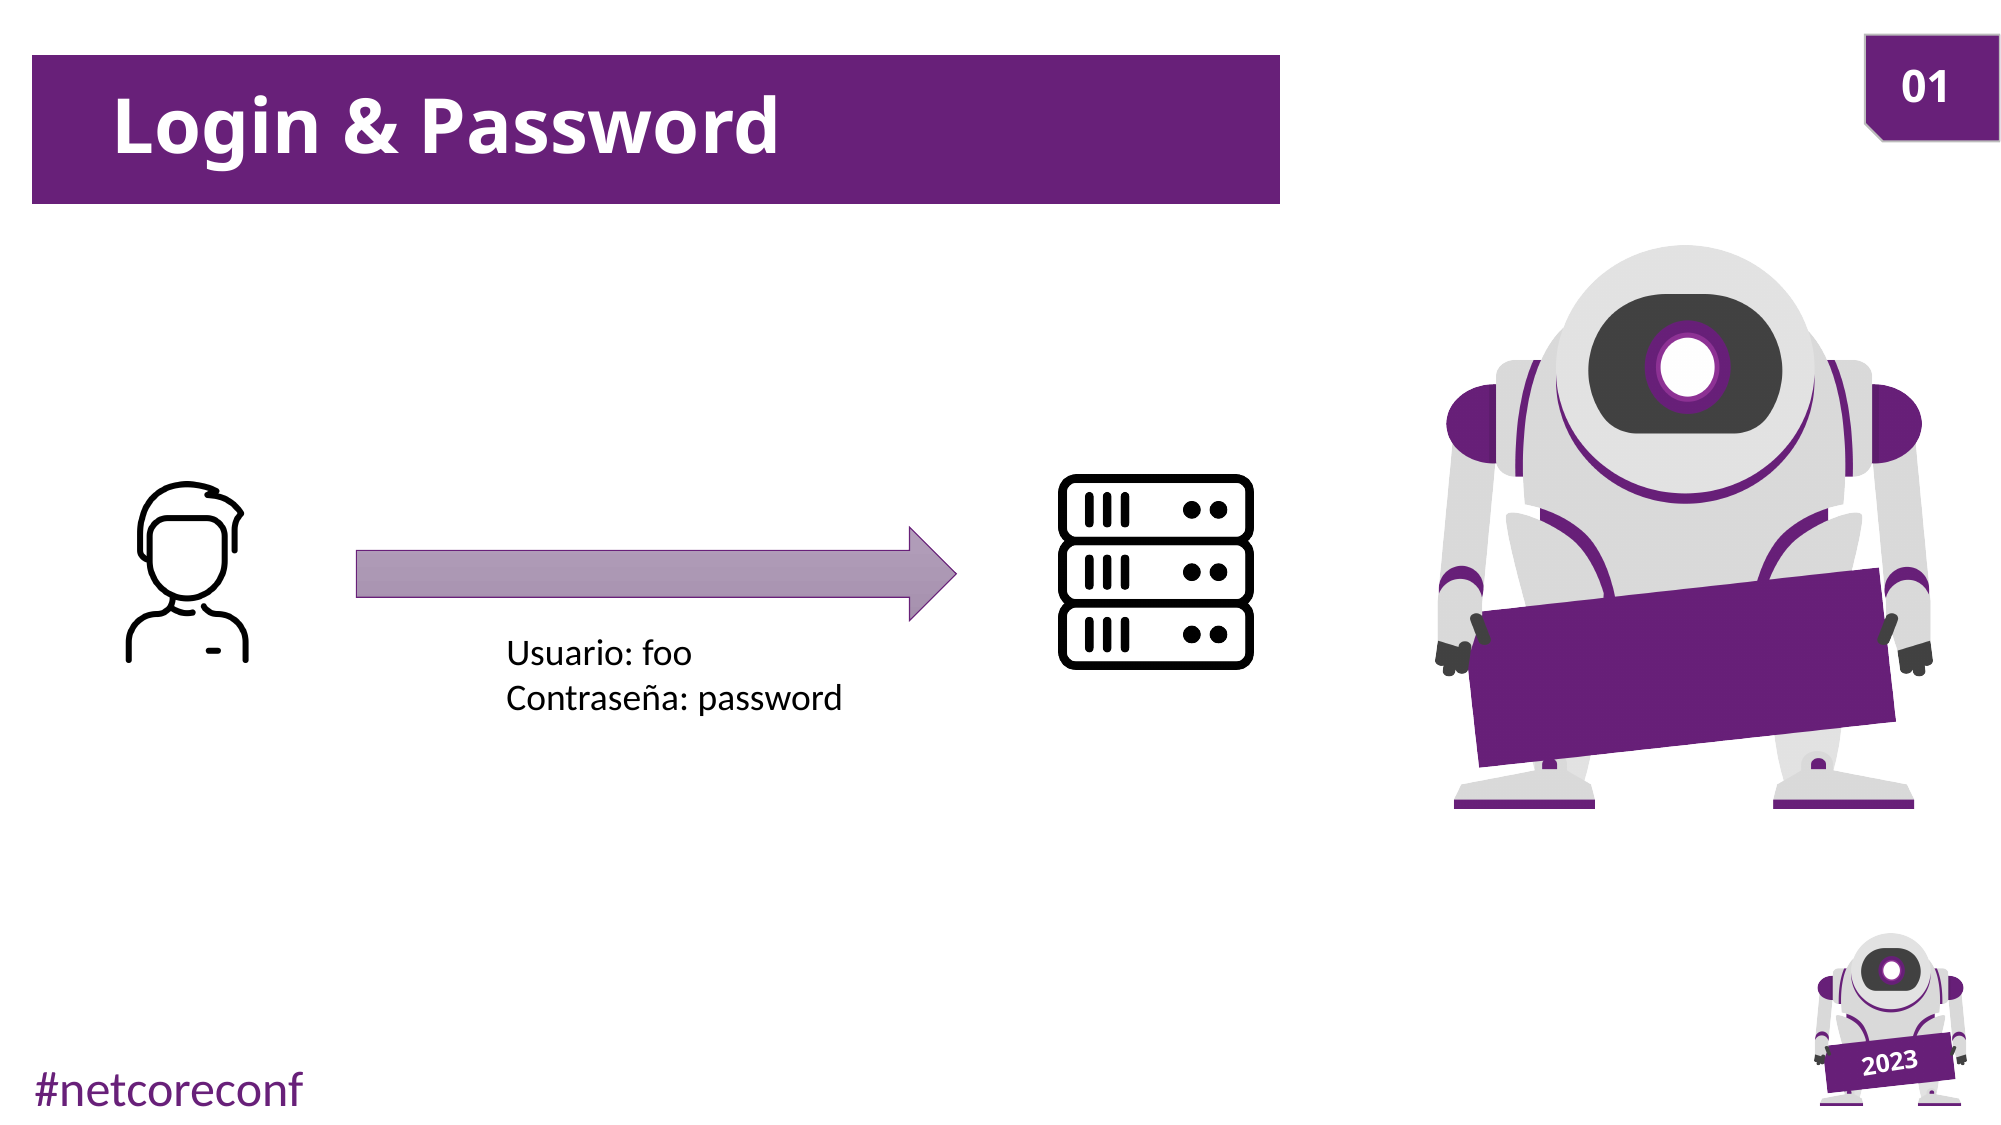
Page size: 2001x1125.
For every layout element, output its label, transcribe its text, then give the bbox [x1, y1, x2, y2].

title Login & Password [96, 0, 1254, 179]
picture [1058, 474, 1254, 670]
text_box [355, 525, 958, 622]
text_box Usuario: foo Contraseña: password [491, 620, 859, 726]
picture [1435, 244, 1933, 809]
text_box #netcoreconf [19, 1049, 324, 1124]
text_box [32, 55, 1280, 204]
picture [96, 481, 278, 663]
picture [1814, 933, 1967, 1106]
list 01 [1886, 55, 1979, 121]
